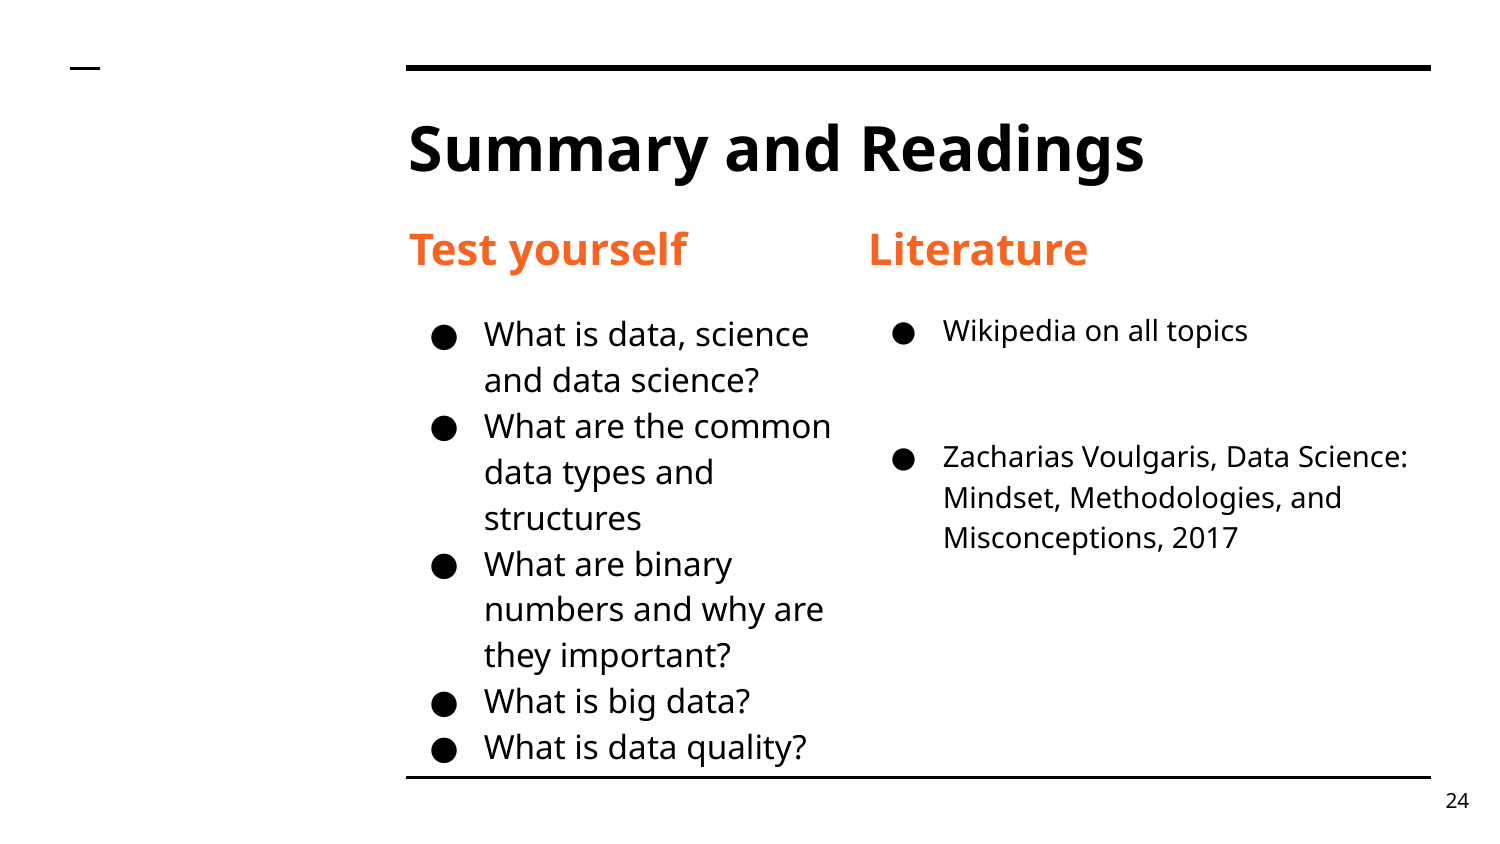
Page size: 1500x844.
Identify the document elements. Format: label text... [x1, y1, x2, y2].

list Literature Wikipedia on all topics Zacharias Voulgaris, Data Science: Mindset, Methodologies, and Misconceptions, 2017 [852, 198, 1467, 692]
title Summary and Readings [393, 94, 1431, 198]
list Test yourself What is data, science and data science? What are the common data types and structures What are binary numbers and why are they important? What is big data? What is data quality? [393, 198, 852, 692]
slide_number 24 [1394, 769, 1484, 834]
